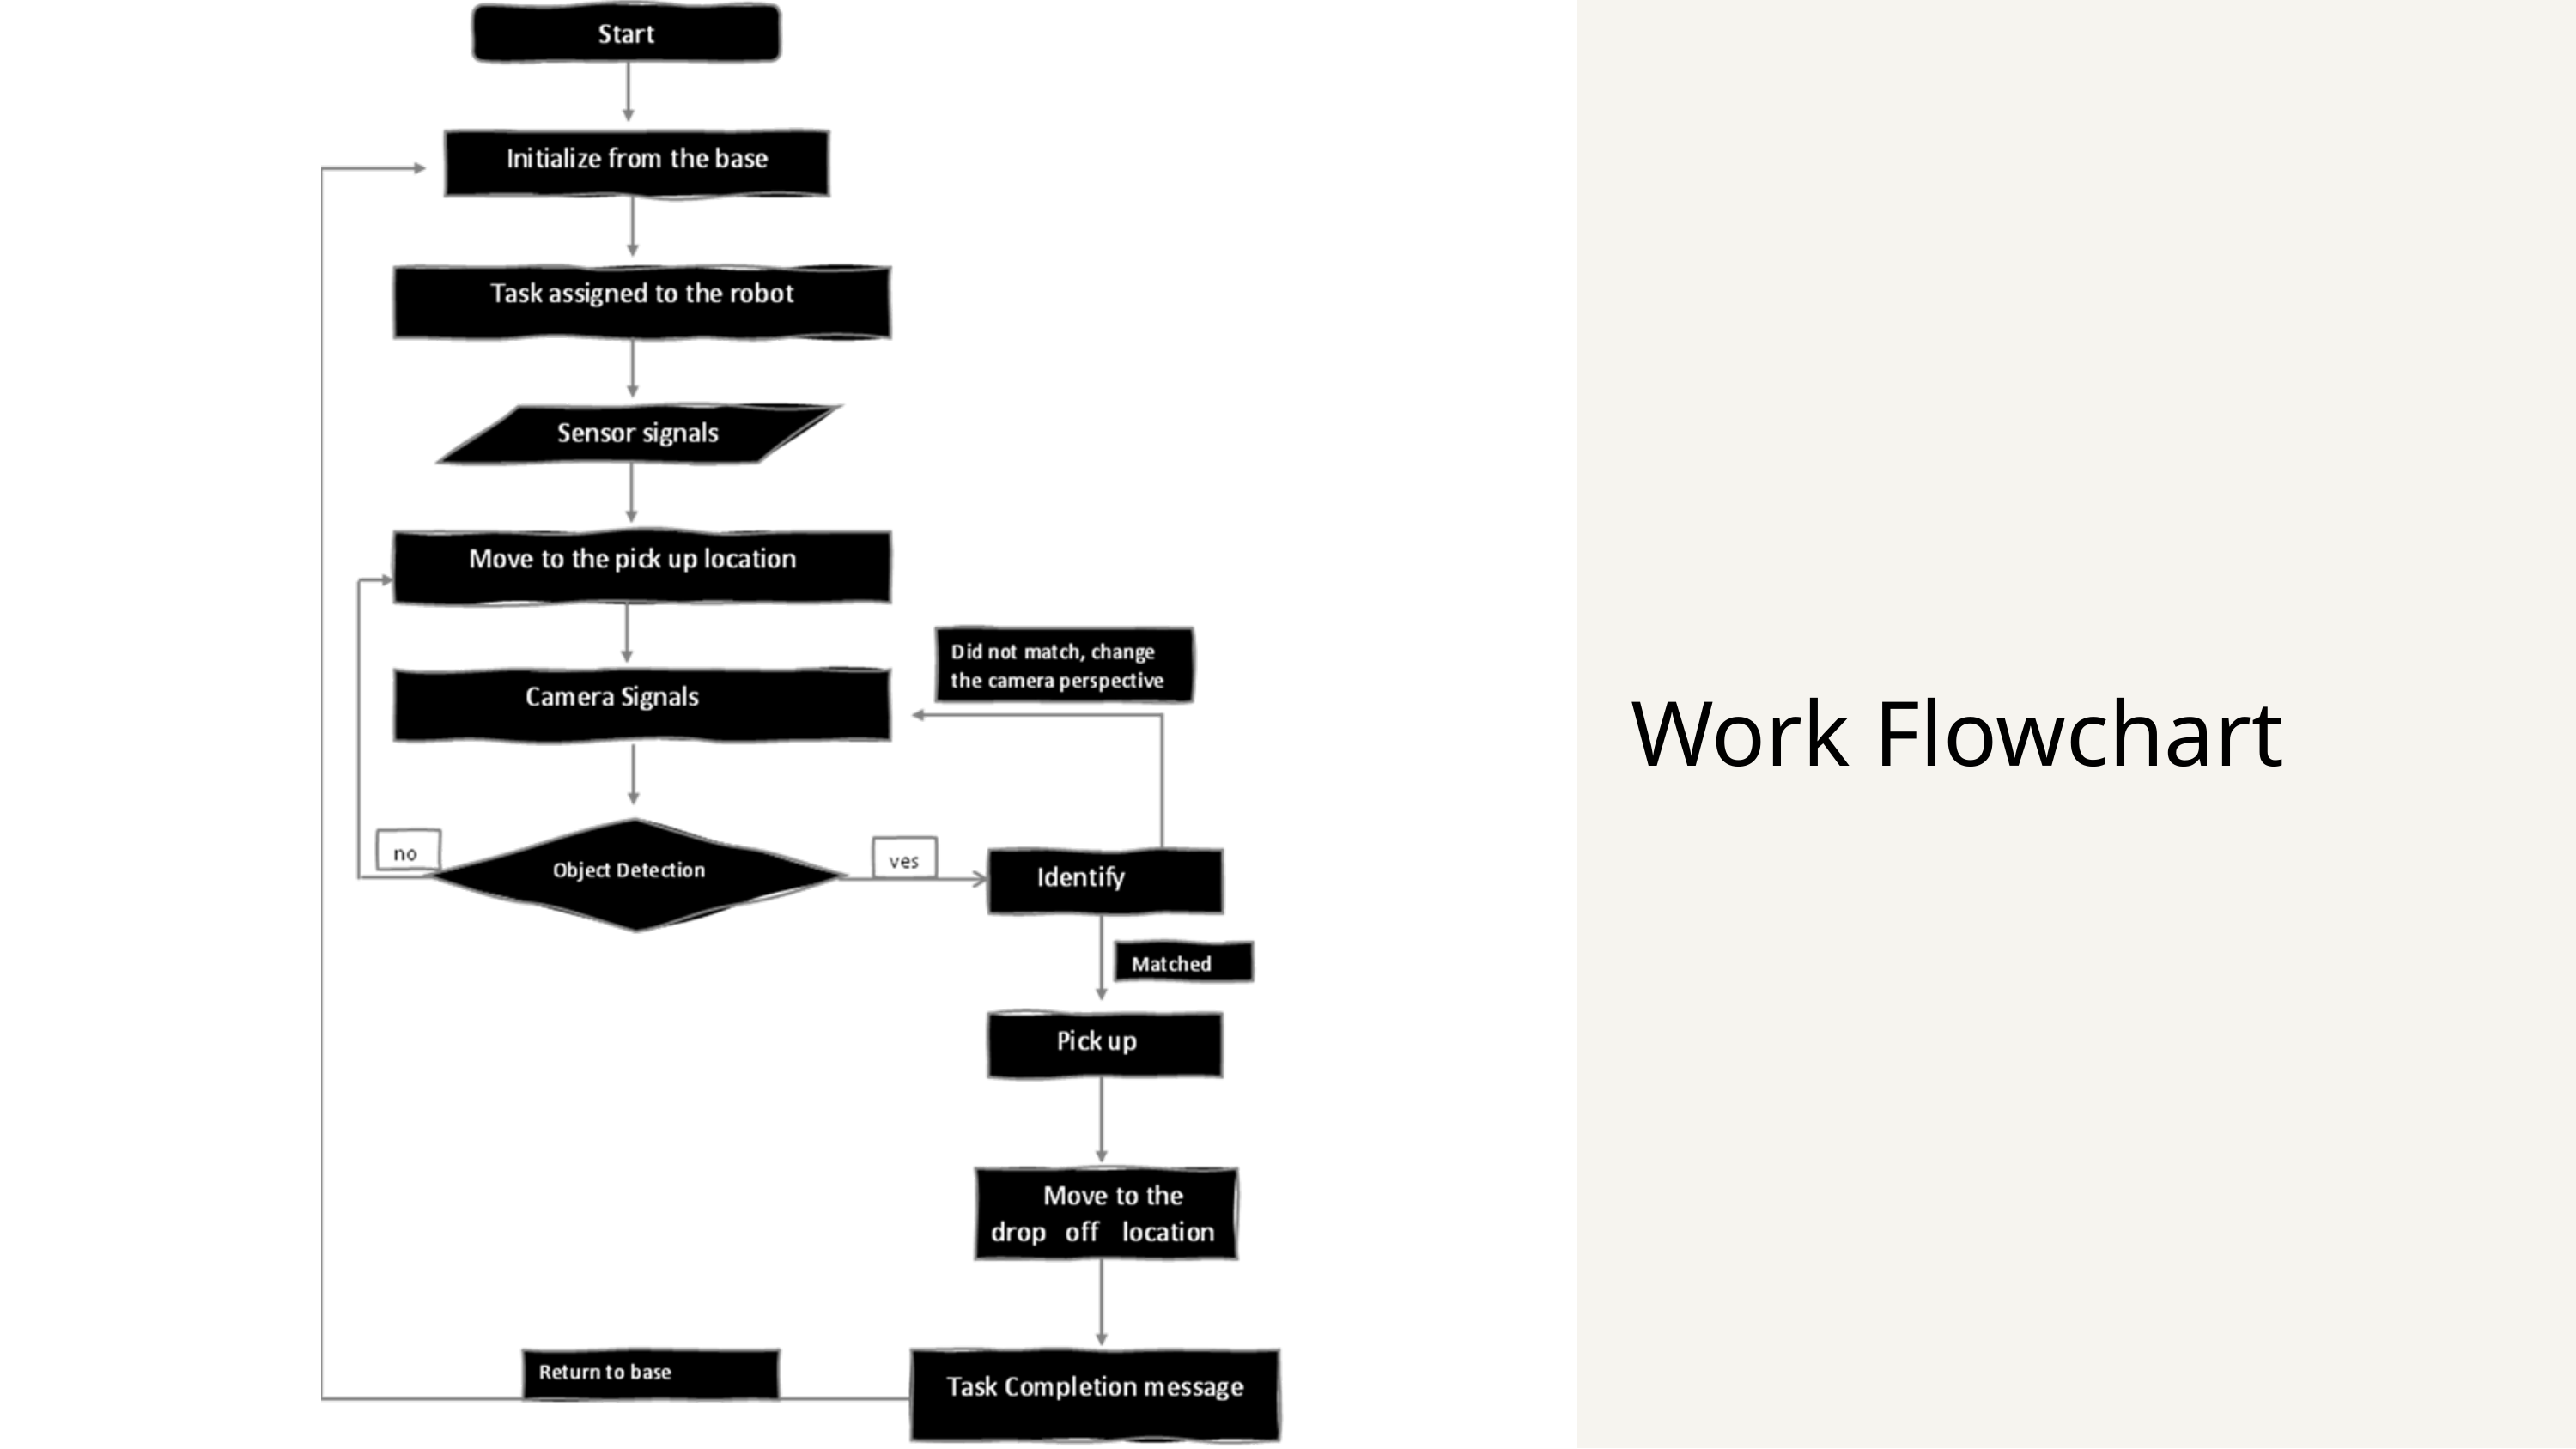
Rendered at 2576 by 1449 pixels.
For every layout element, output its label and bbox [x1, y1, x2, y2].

picture [321, 0, 1289, 1449]
text_box [1576, 0, 2576, 1449]
